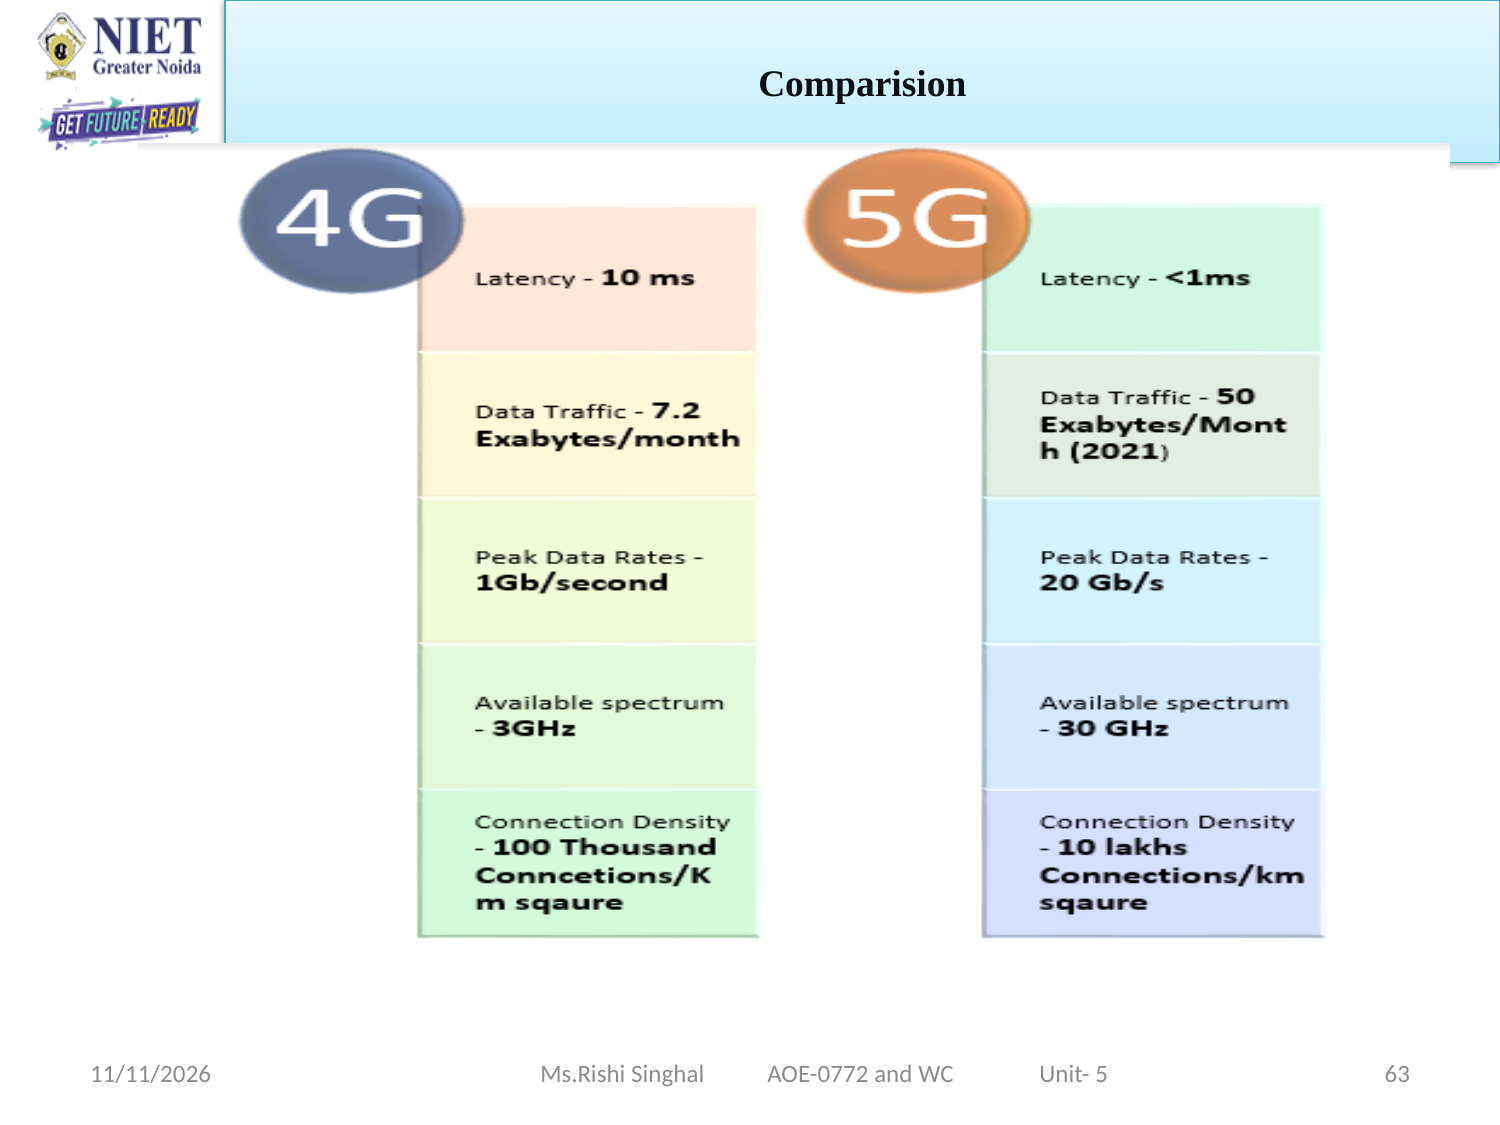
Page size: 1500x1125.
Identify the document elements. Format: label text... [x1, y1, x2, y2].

slide_number 63 [1074, 1042, 1425, 1103]
picture [0, 0, 1451, 982]
footer Ms.Rishi Singhal AOE-0772 and WC Unit- 5 [412, 1042, 1074, 1103]
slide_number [75, 1042, 412, 1103]
text_box Comparision [238, 0, 1500, 163]
